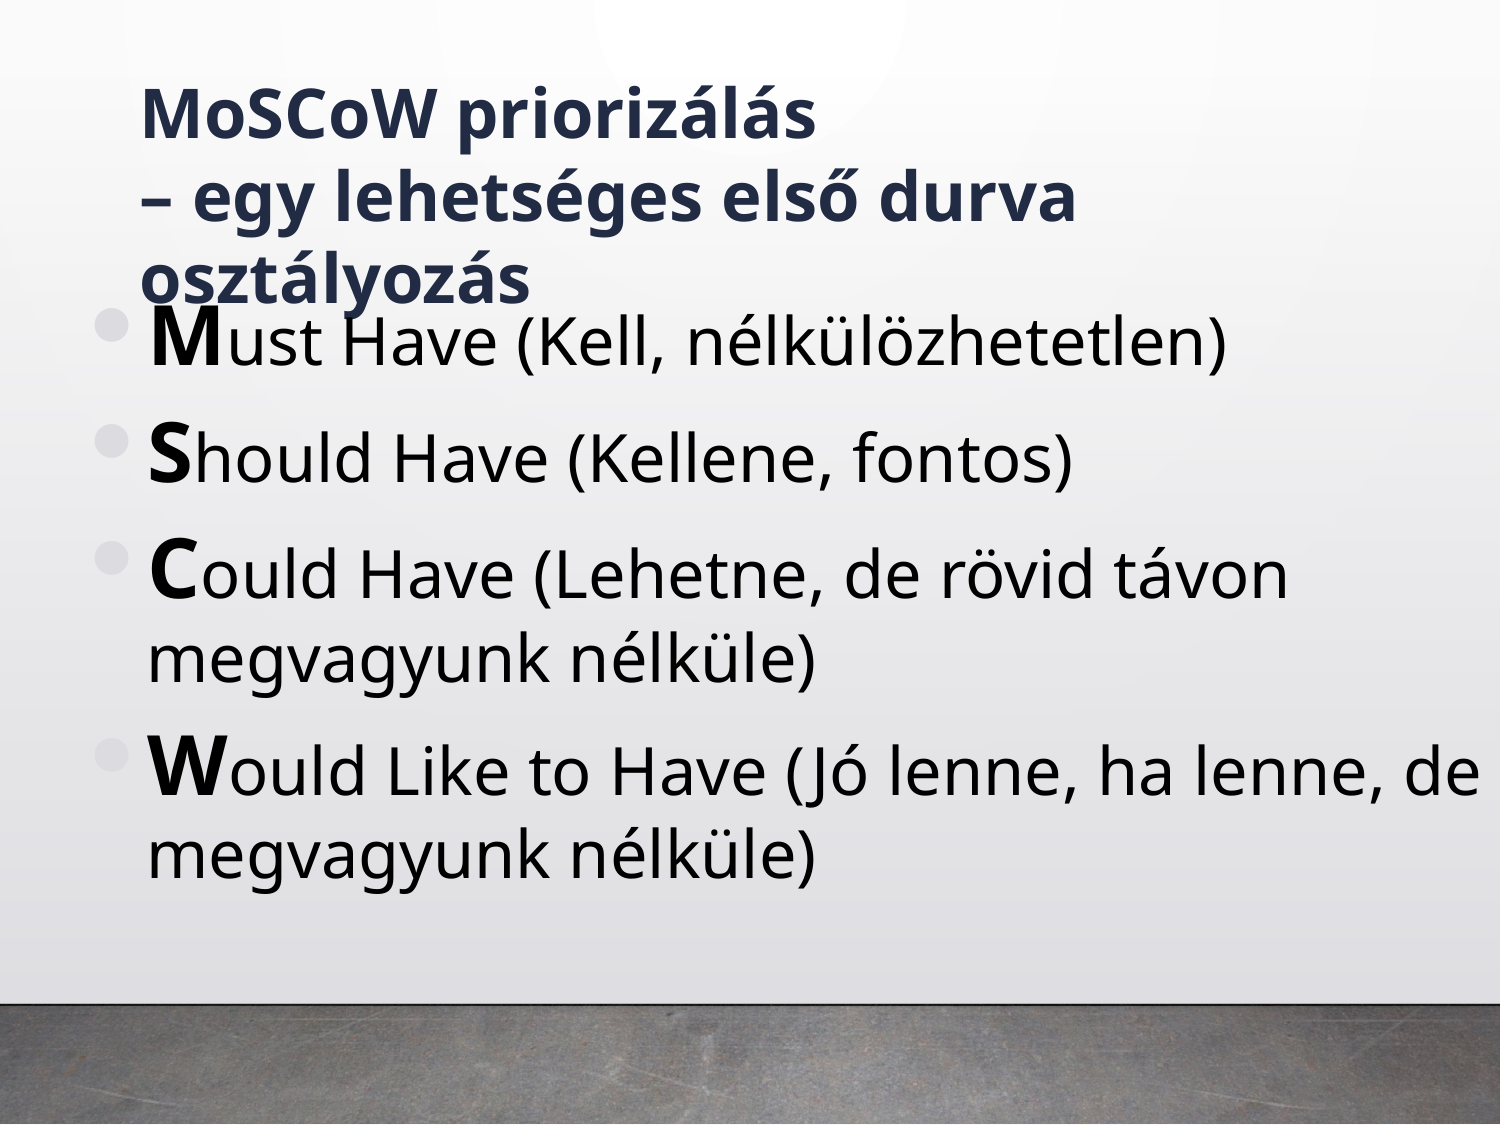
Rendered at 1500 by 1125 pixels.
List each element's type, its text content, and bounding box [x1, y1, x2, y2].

picture [0, 1004, 1500, 1124]
text_box Must Have (Kell, nélkülözhetetlen) Should Have (Kellene, fontos) Could Have (Lehetne, de rövid távon megvagyunk nélküle) Would Like to Have (Jó lenne, ha lenne, de megvagyunk nélküle) [74, 275, 1500, 1050]
text_box MoSCoW priorizálás – egy lehetséges első durva osztályozás [125, 62, 1500, 200]
